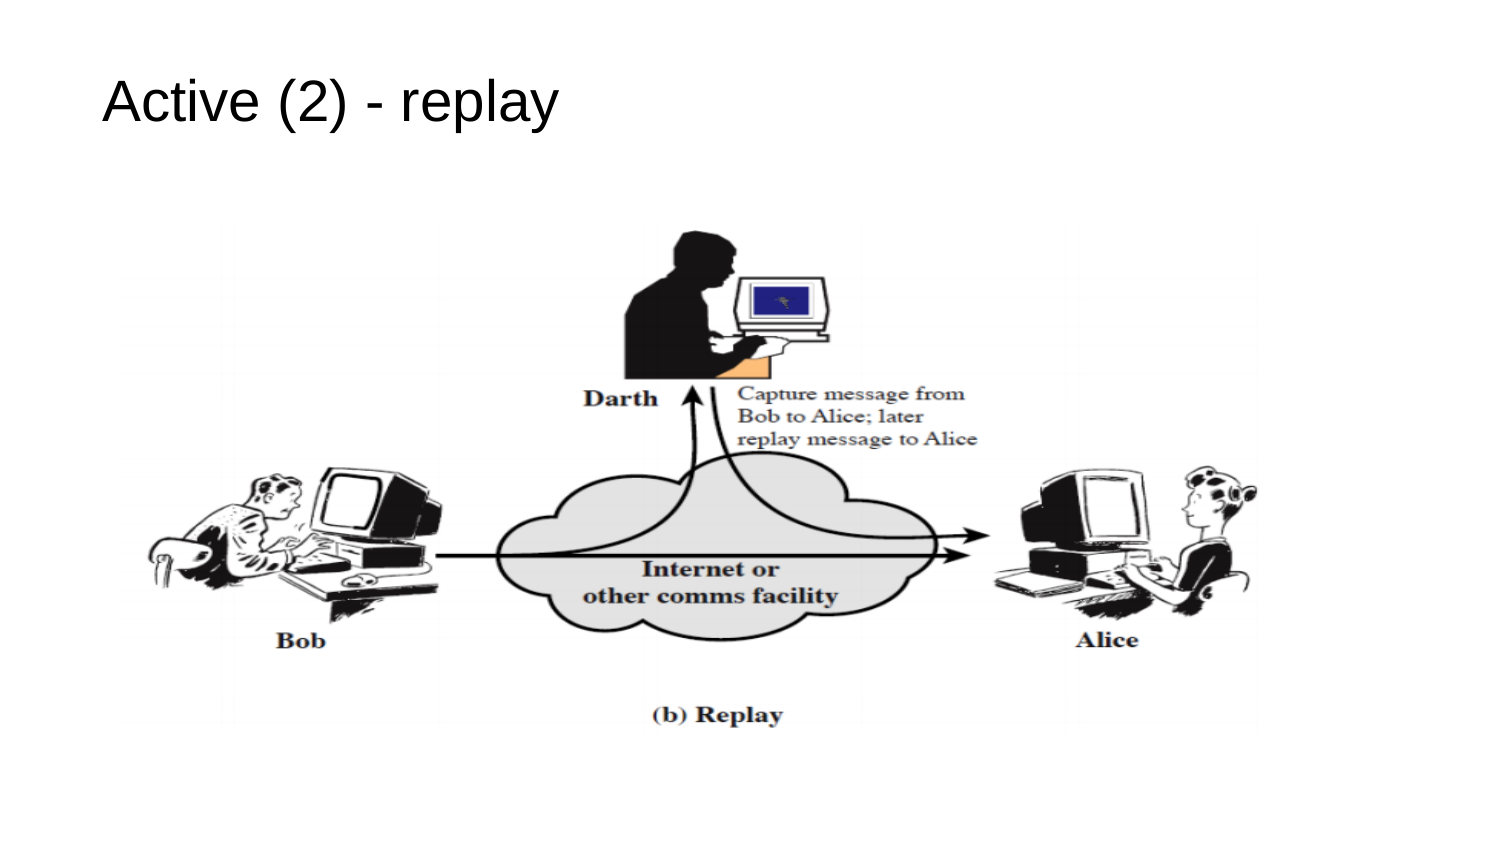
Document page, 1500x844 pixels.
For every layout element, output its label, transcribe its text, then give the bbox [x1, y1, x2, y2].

title Active (2) - replay [87, 28, 1363, 169]
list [87, 221, 1363, 745]
